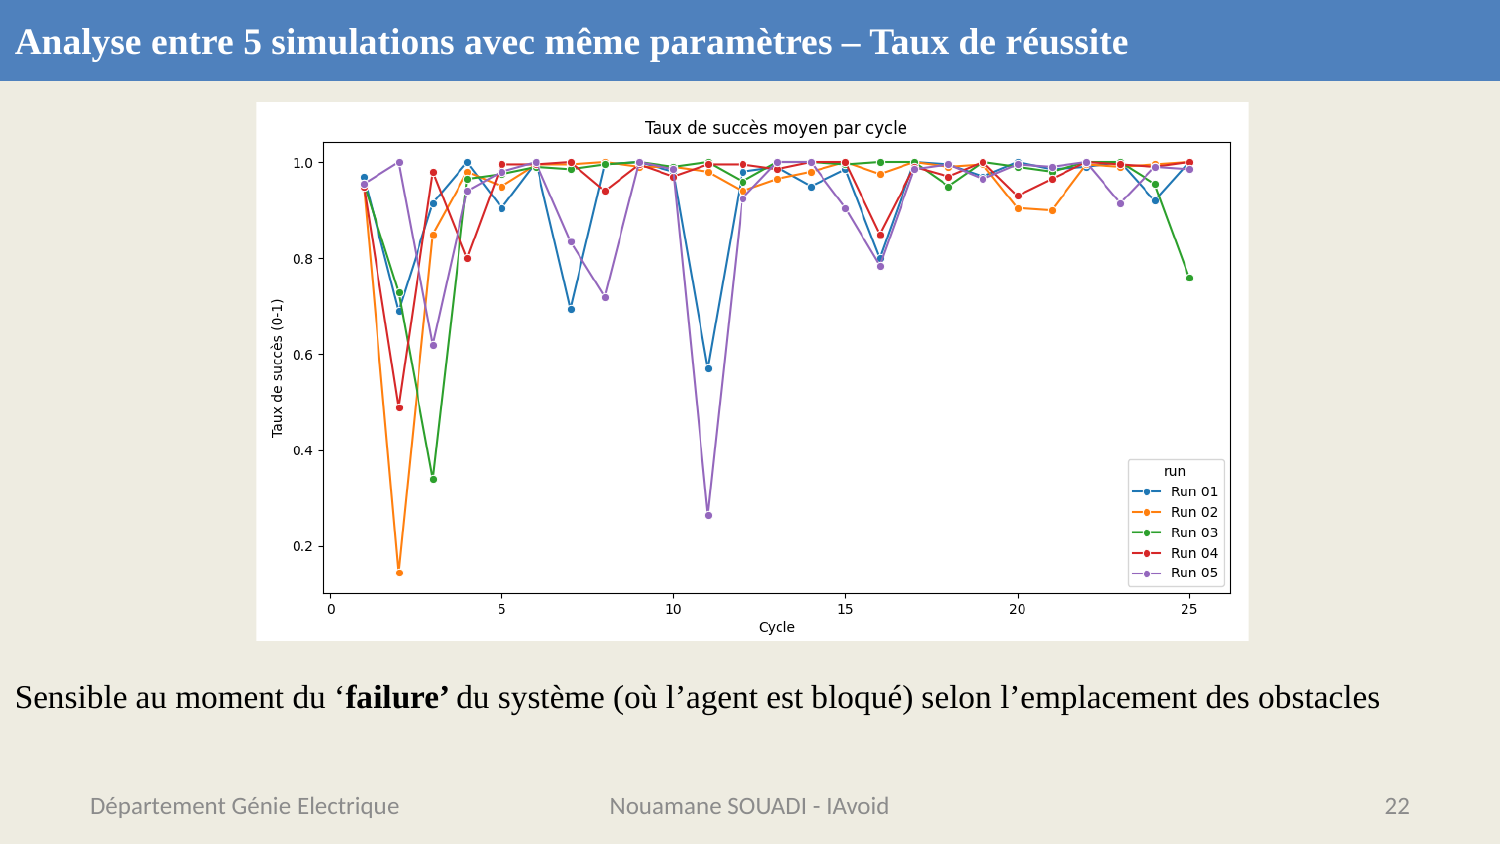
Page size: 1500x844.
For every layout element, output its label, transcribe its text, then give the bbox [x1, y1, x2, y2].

slide_number 22 [1074, 782, 1425, 827]
text_box Analyse entre 5 simulations avec même paramètres – Taux de réussite [0, 0, 1500, 81]
picture [256, 102, 1249, 641]
footer Nouamane SOUADI - IAvoid [512, 782, 988, 827]
slide_number Département Génie Electrique [75, 782, 425, 827]
text_box Sensible au moment du ‘failure’ du système (où l’agent est bloqué) selon l’emplacement des obstacles [0, 667, 1500, 723]
